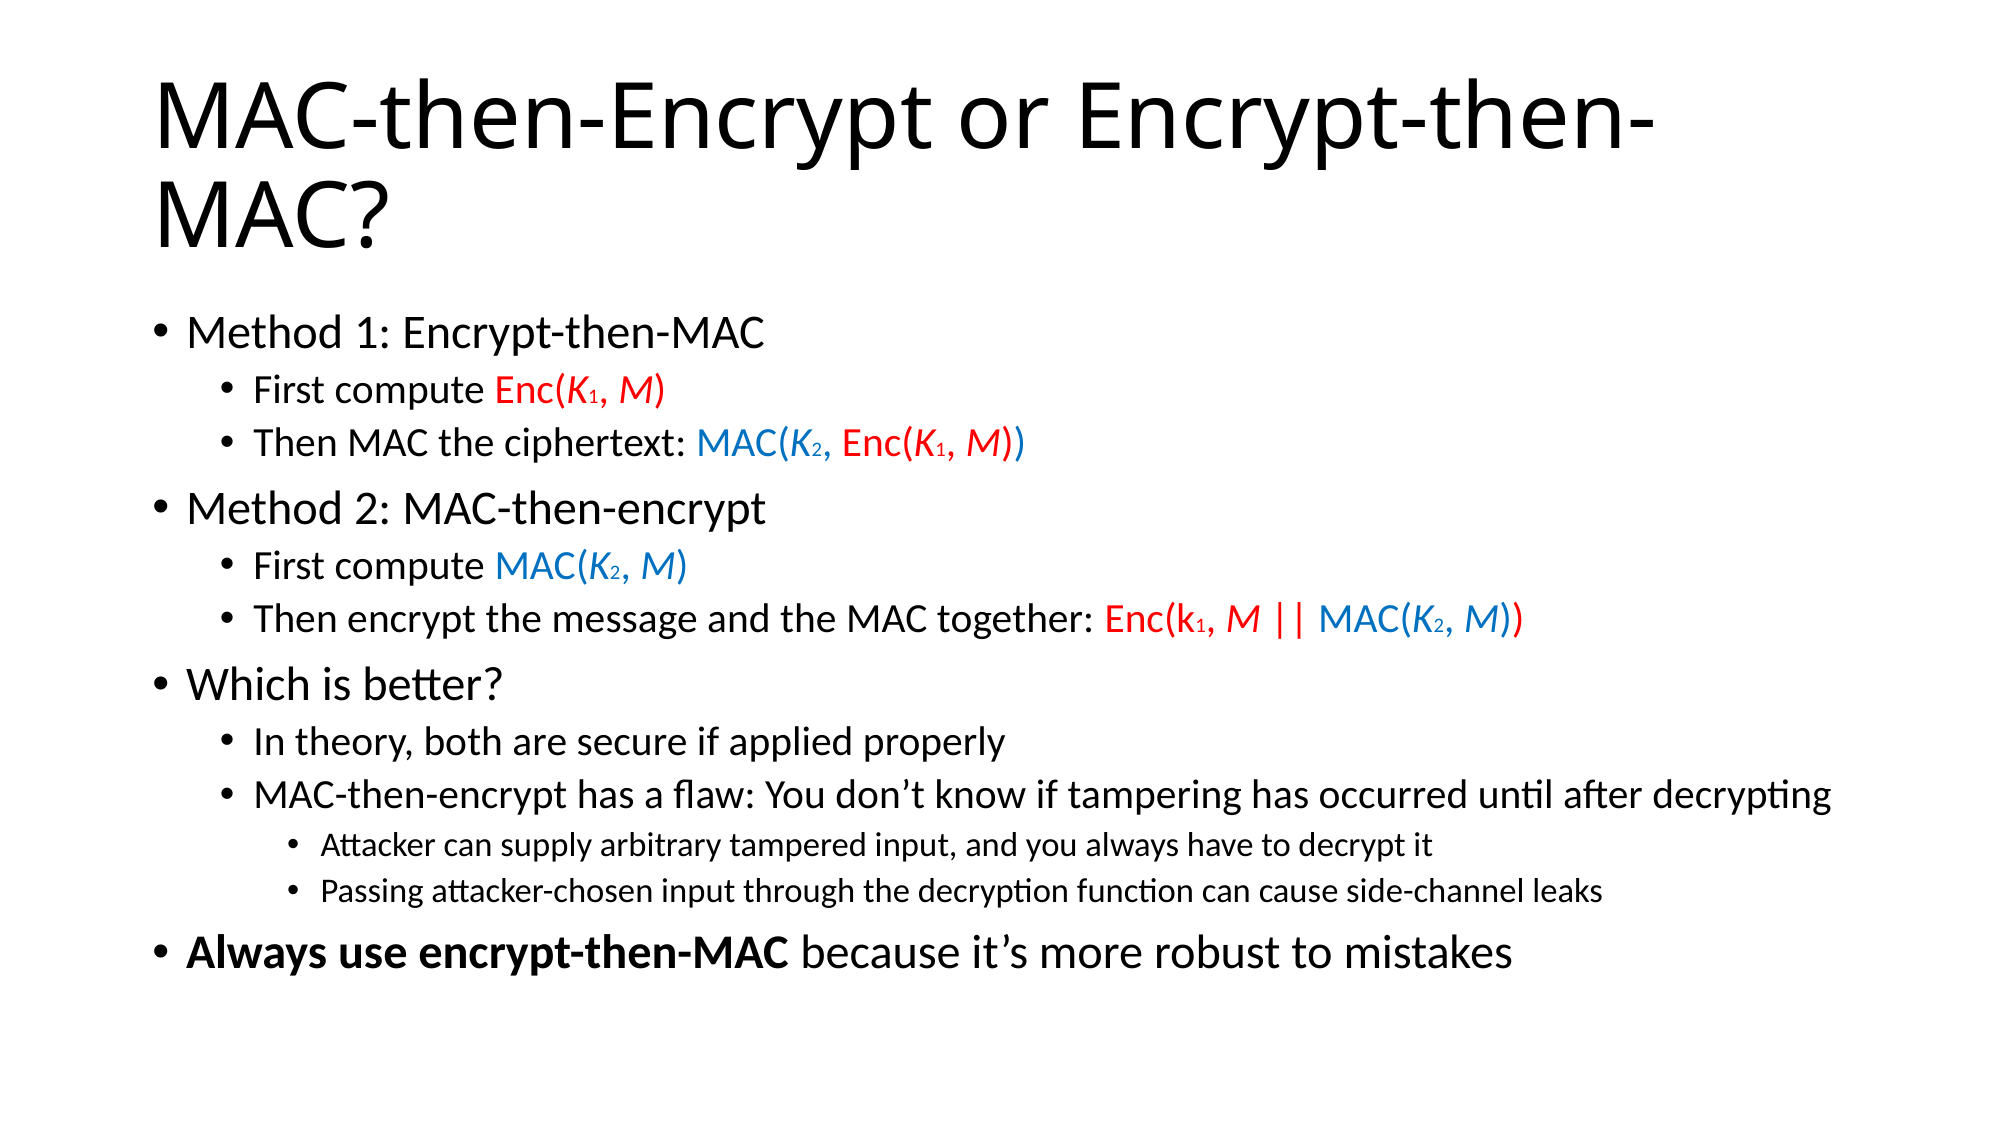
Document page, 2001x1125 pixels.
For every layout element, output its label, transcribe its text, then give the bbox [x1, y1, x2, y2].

list Method 1: Encrypt-then-MAC First compute Enc(K1, M) Then MAC the ciphertext: MAC(K2, Enc(K1, M)) Method 2: MAC-then-encrypt First compute MAC(K2, M) Then encrypt the message and the MAC together: Enc(k1, M || MAC(K2, M)) Which is better? In theory, both are secure if applied properly MAC-then-encrypt has a flaw: You don’t know if tampering has occurred until after decrypting Attacker can supply arbitrary tampered input, and you always have to decrypt it Passing attacker-chosen input through the decryption function can cause side-channel leaks Always use encrypt-then-MAC because it’s more robust to mistakes [137, 299, 1863, 1014]
title MAC-then-Encrypt or Encrypt-then-MAC? [137, 59, 1863, 278]
